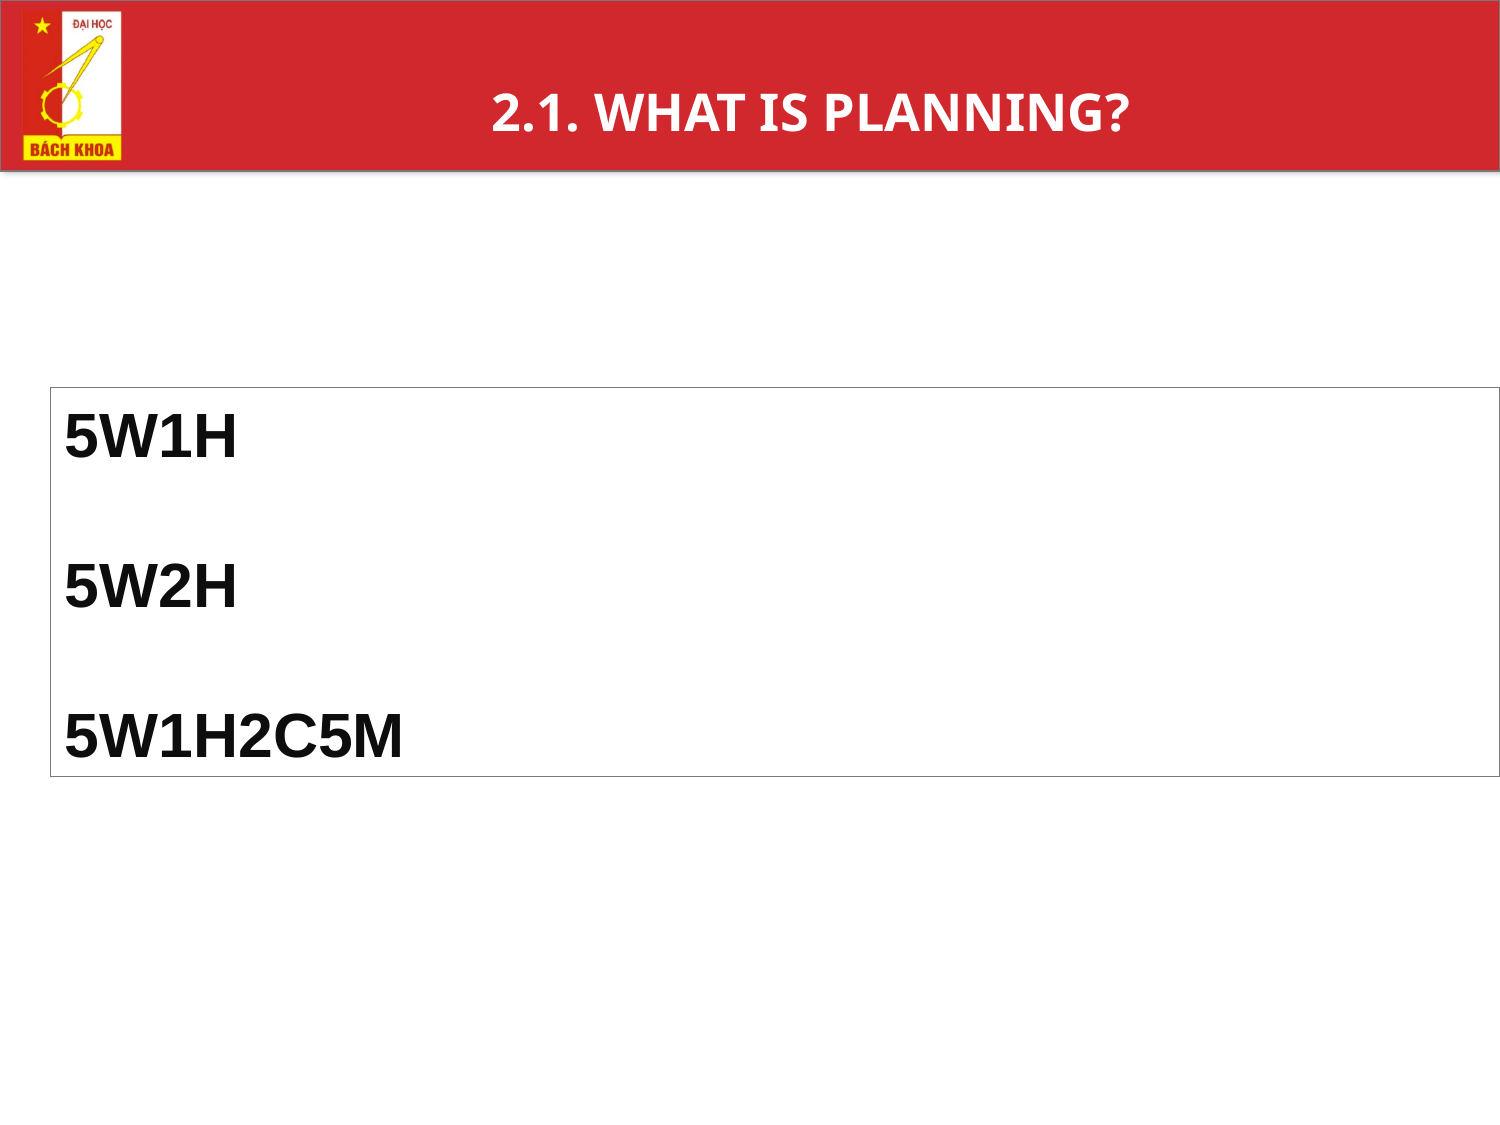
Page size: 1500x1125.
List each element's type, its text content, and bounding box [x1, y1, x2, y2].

text_box [0, 0, 1500, 172]
picture [21, 10, 123, 161]
text_box 2.1. WHAT IS PLANNING? [132, 72, 1493, 150]
text_box 5W1H 5W2h 5W1H2C5M [50, 387, 1500, 777]
